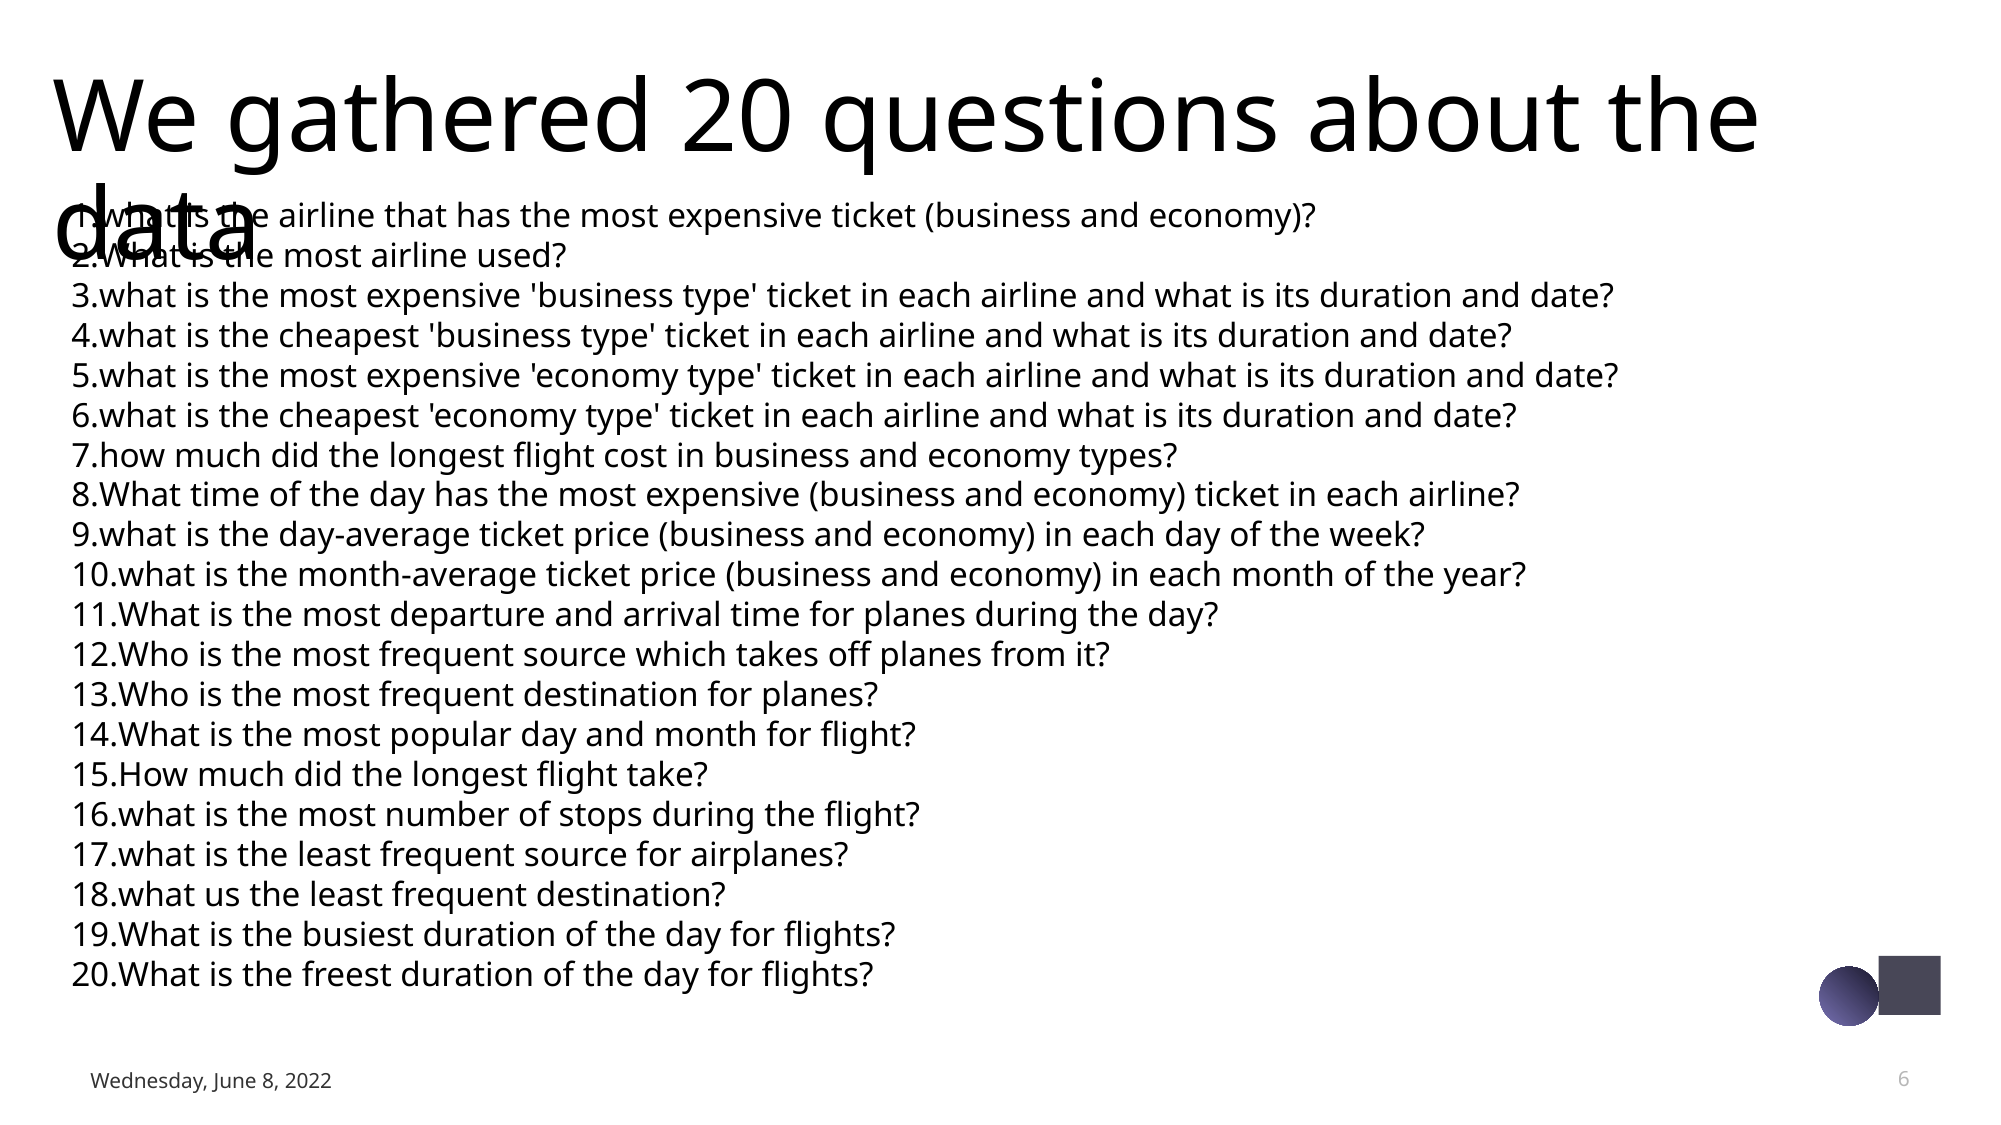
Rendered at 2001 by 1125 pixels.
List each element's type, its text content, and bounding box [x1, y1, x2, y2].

title We gathered 20 questions about the data [52, 65, 1873, 284]
slide_number 6 [1632, 1067, 1910, 1093]
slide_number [90, 1067, 522, 1093]
text_box what is the airline that has the most expensive ticket (business and economy)?what is the airline that has the c What is the most airline used? what is the most expensive 'business type' ticket in each airline and what is its duration and date? what is the cheapest 'business type' ticket in each airline and what is its duration and date? what is the most expensive 'economy type' ticket in each airline and what is its duration and date? what is the cheapest 'economy type' ticket in each airline and what is its duration and date? how much did the longest flight cost in business and economy types? What time of the day has the most expensive (business and economy) ticket in each airline? what is the day-average ticket price (business and economy) in each day of the week? what is the month-average ticket price (business and economy) in each month of the year? What is the most departure and arrival time for planes during the day? Who is the most frequent source which takes off planes from it? Who is the most frequent destination for planes? What is the most popular day and month for flight? How much did the longest flight take? what is the most number of stops during the flight? what is the least frequent source for airplanes? what us the least frequent destination? What is the busiest duration of the day for flights? What is the freest duration of the day for flights? [56, 186, 1944, 1045]
